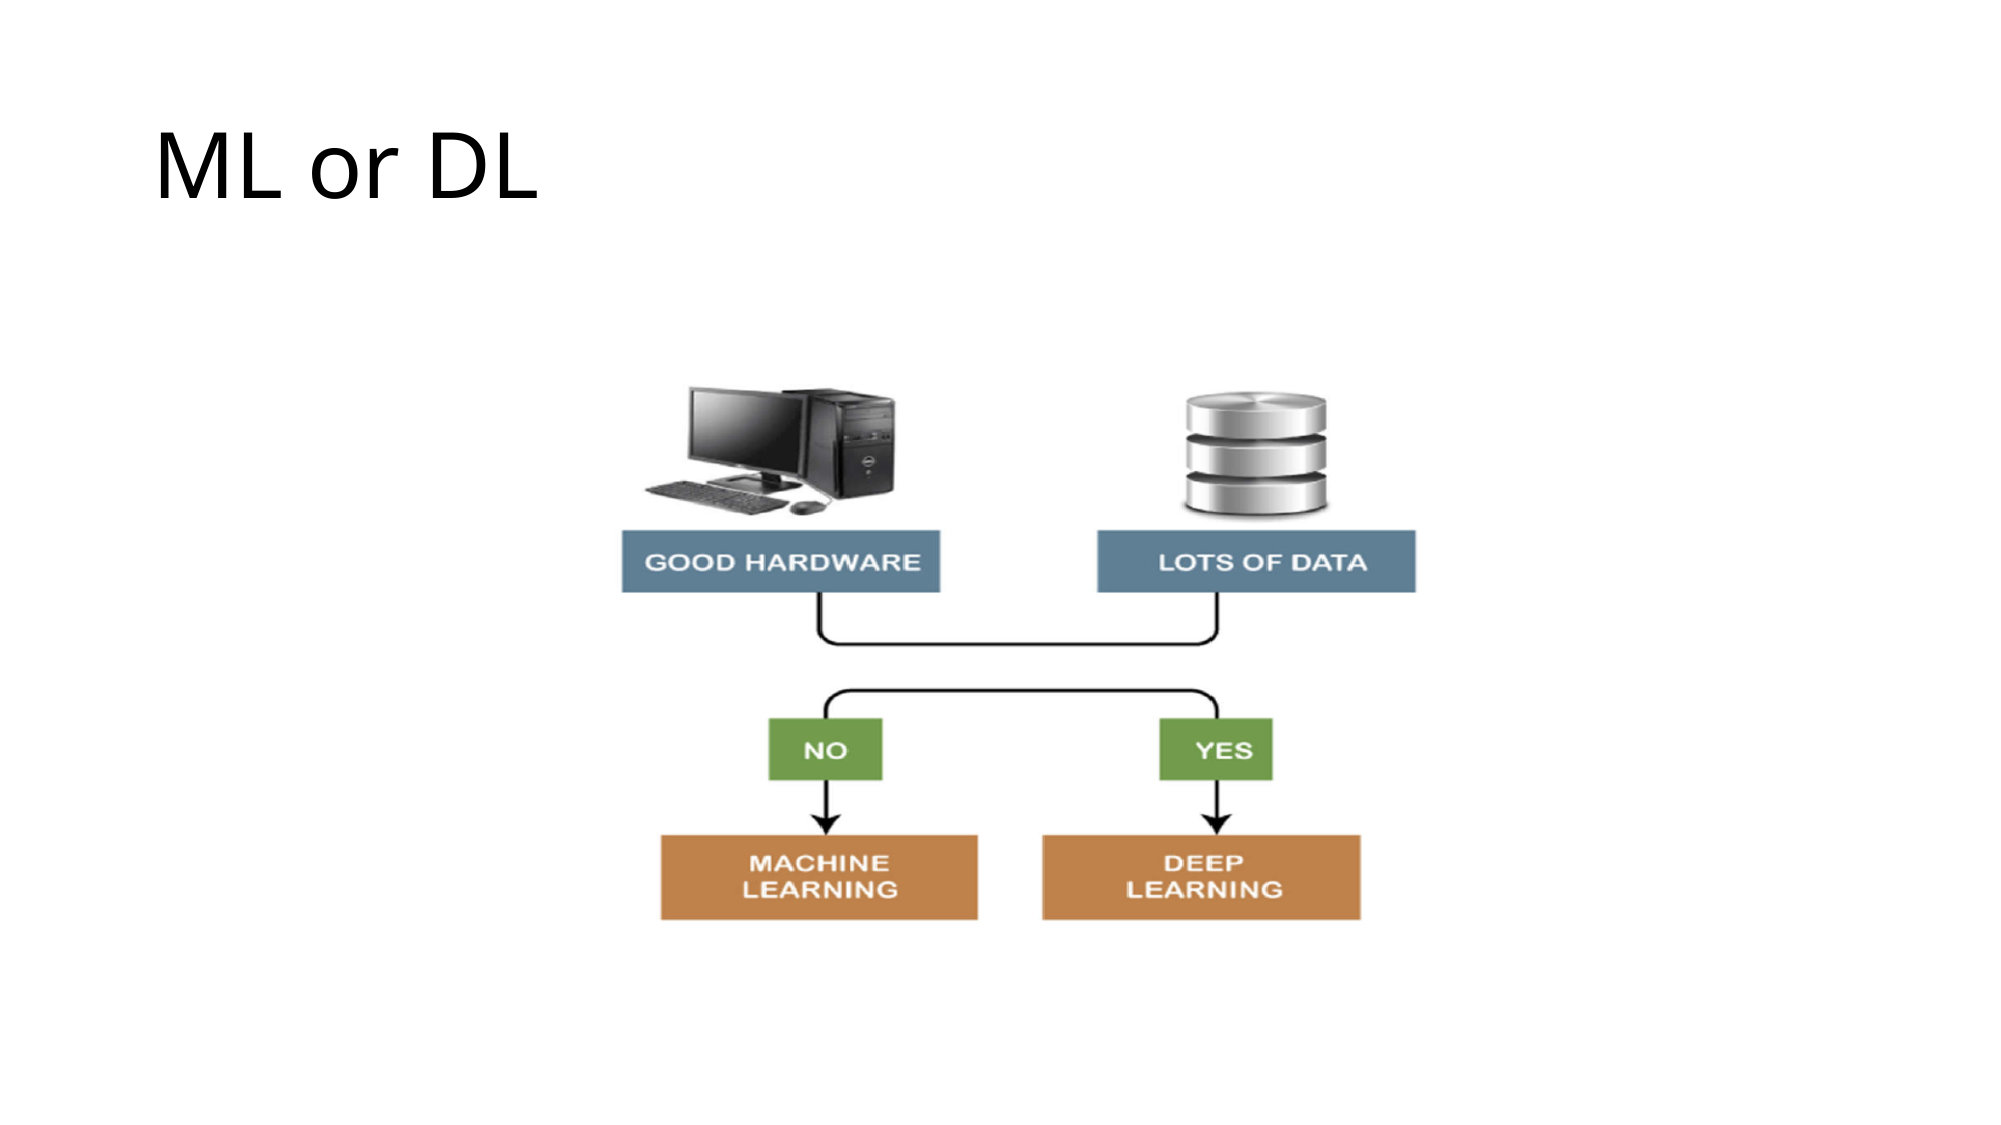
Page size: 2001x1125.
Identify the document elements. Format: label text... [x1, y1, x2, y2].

title ML or DL [137, 59, 1863, 278]
picture [486, 356, 1519, 985]
